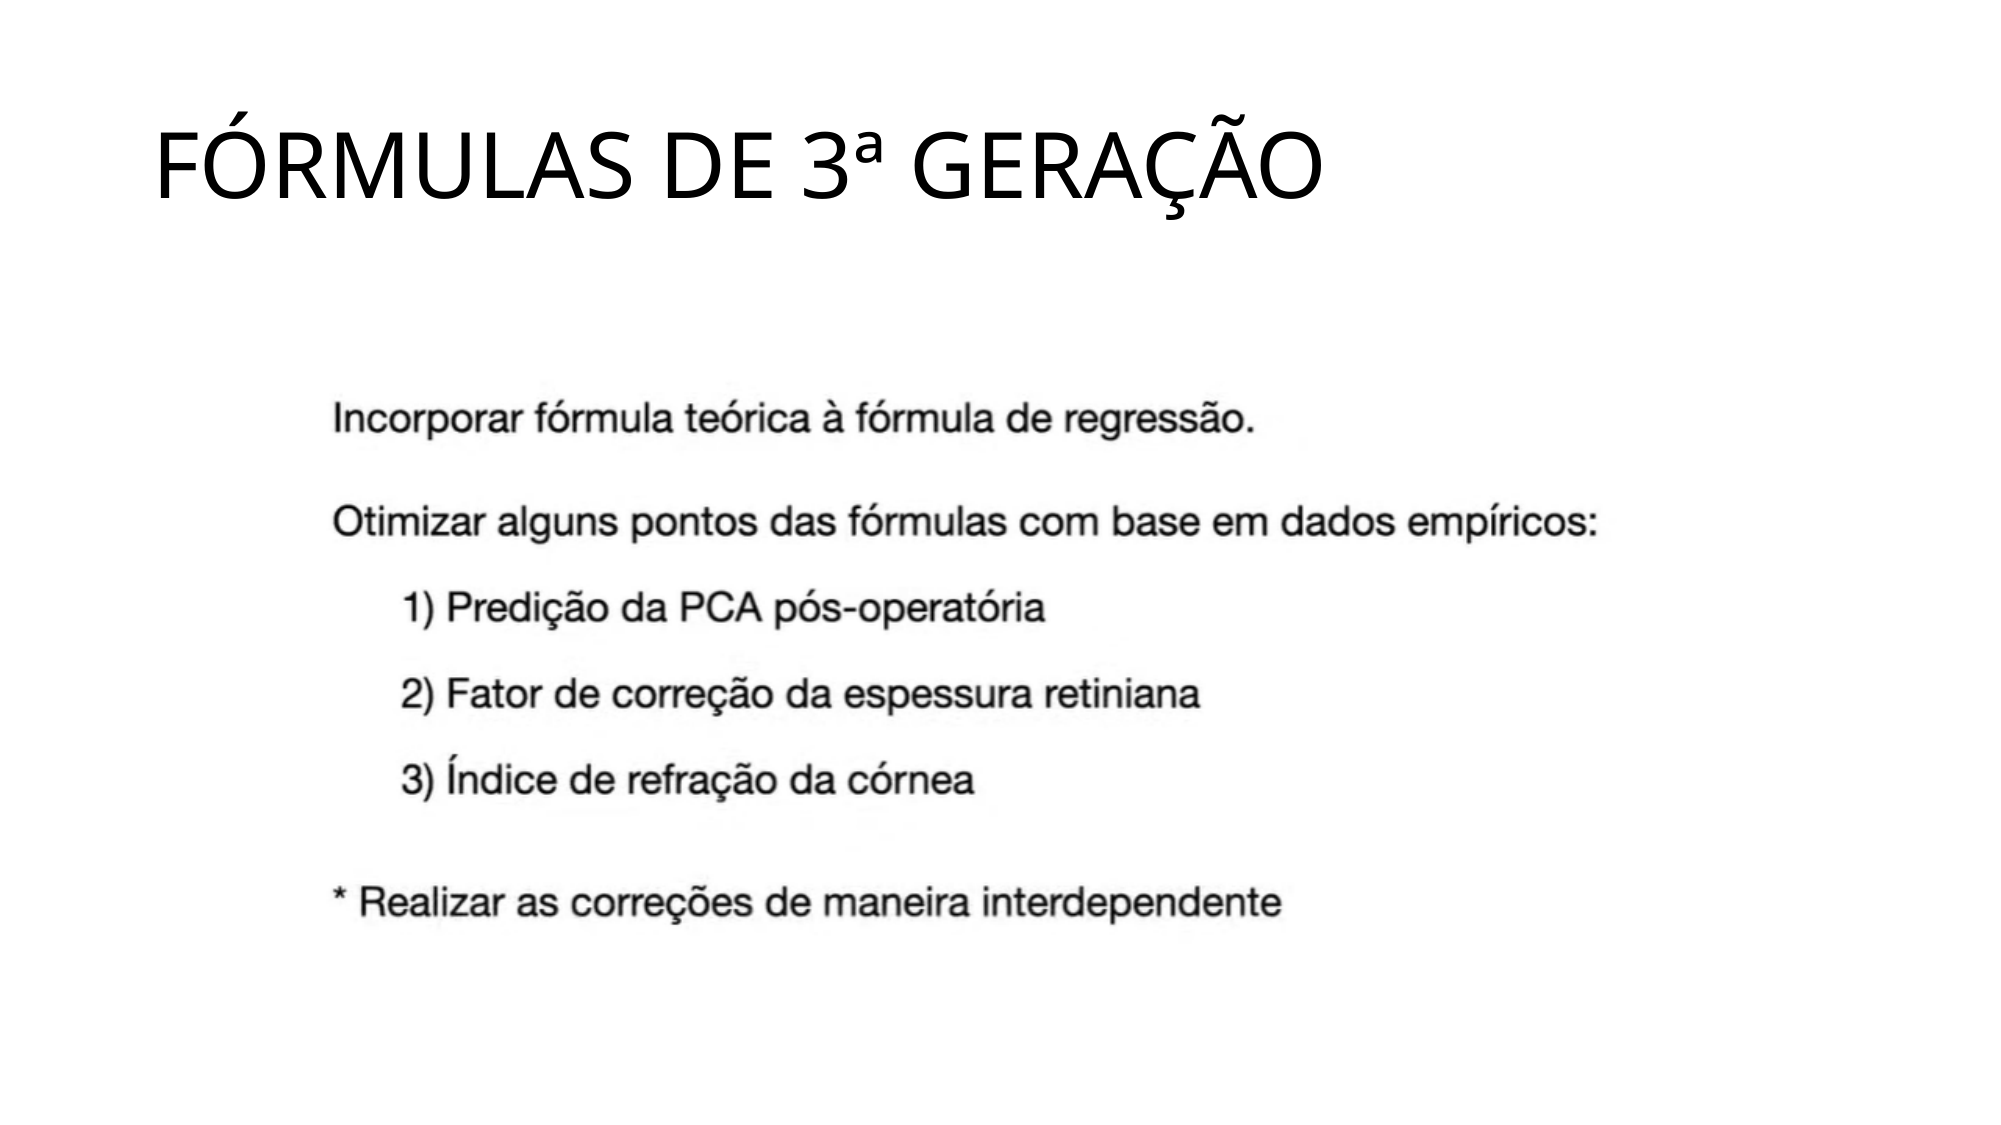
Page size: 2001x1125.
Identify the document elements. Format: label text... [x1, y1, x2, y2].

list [309, 363, 1690, 950]
title FÓRMULAS DE 3ª GERAÇÃO [137, 59, 1863, 278]
